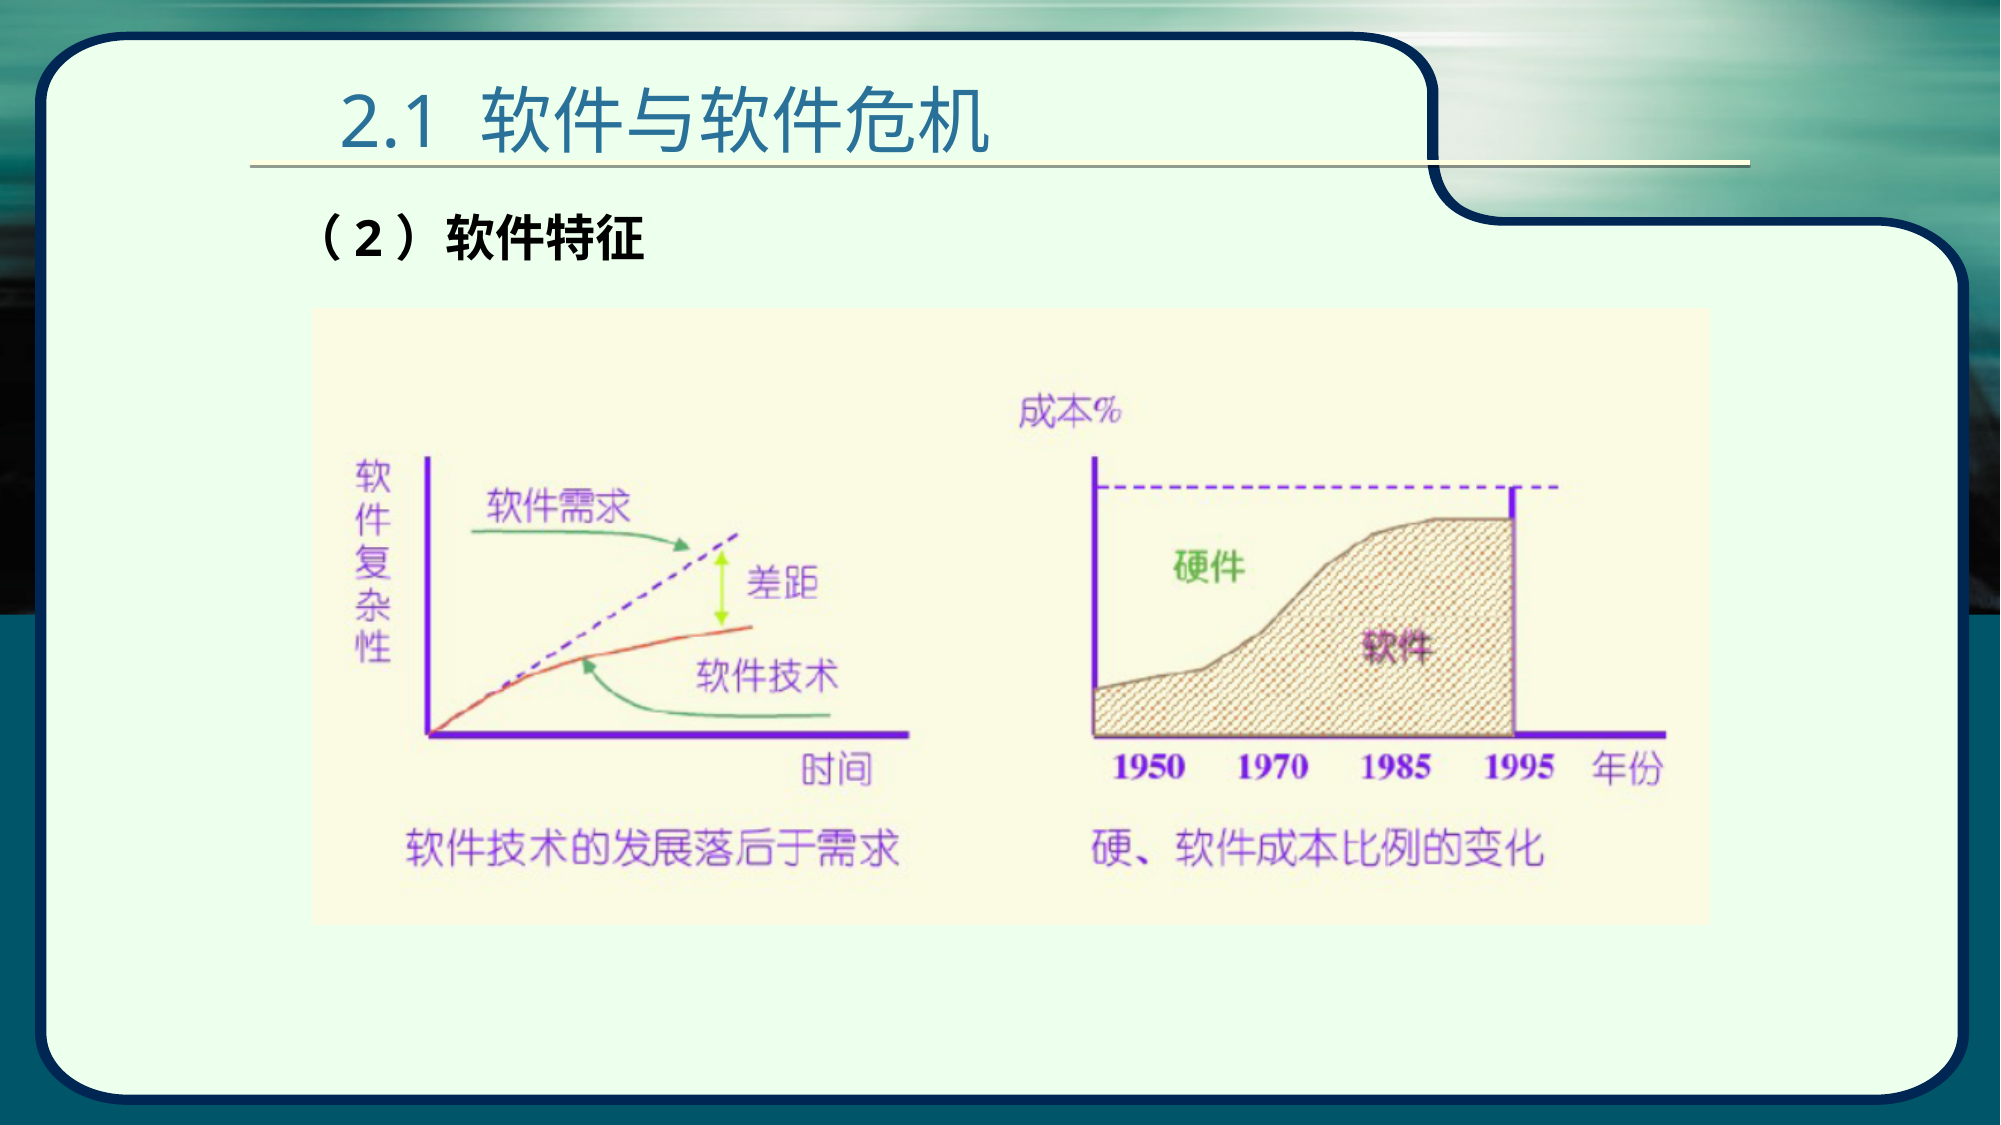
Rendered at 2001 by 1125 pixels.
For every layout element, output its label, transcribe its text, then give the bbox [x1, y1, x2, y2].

title 2.1 软件与软件危机 [324, 168, 1588, 175]
picture [312, 308, 1710, 926]
picture [0, 0, 2000, 614]
title 2.1 软件与软件危机 [324, 62, 1588, 160]
text_box （2）软件特征 [277, 198, 661, 274]
